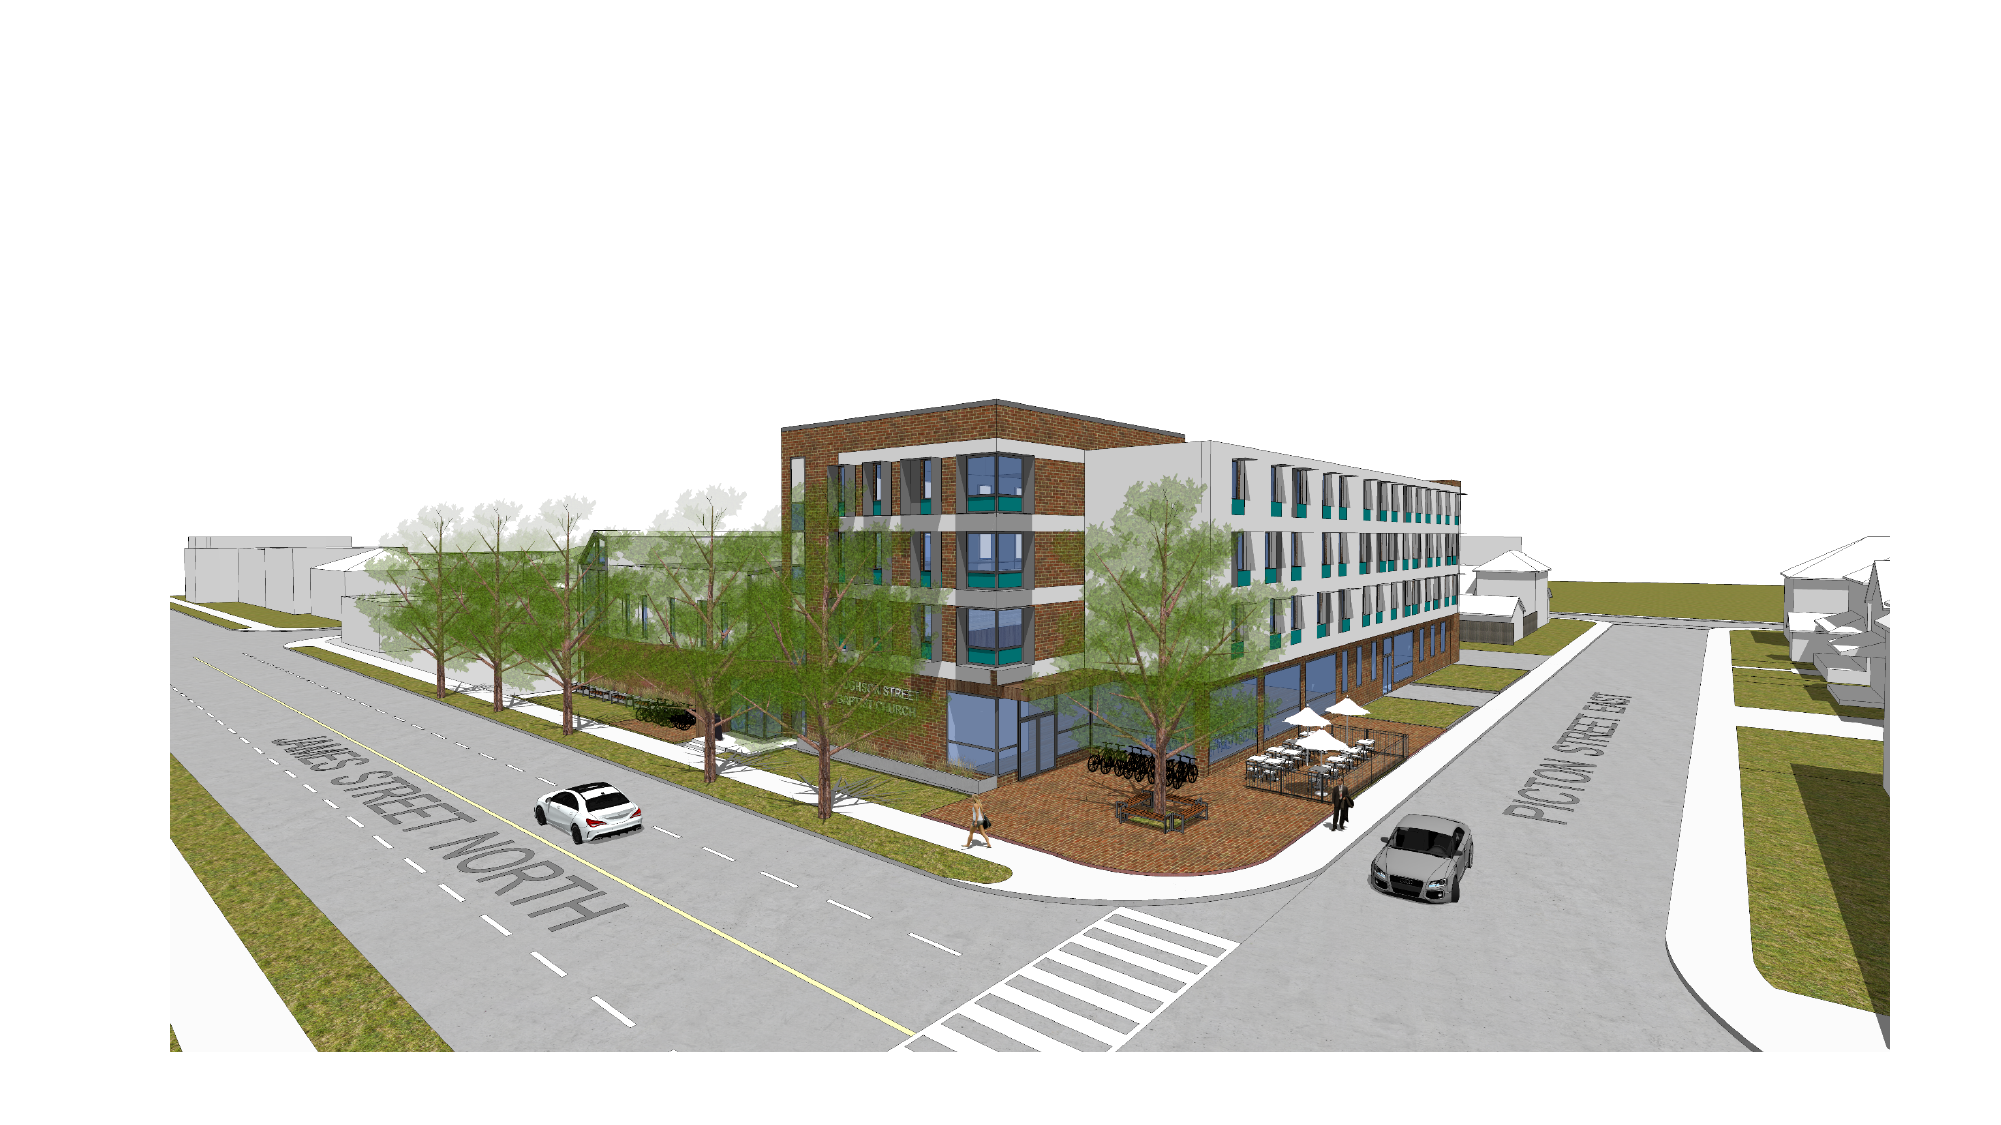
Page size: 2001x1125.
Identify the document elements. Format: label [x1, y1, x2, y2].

picture [170, 56, 1890, 1052]
